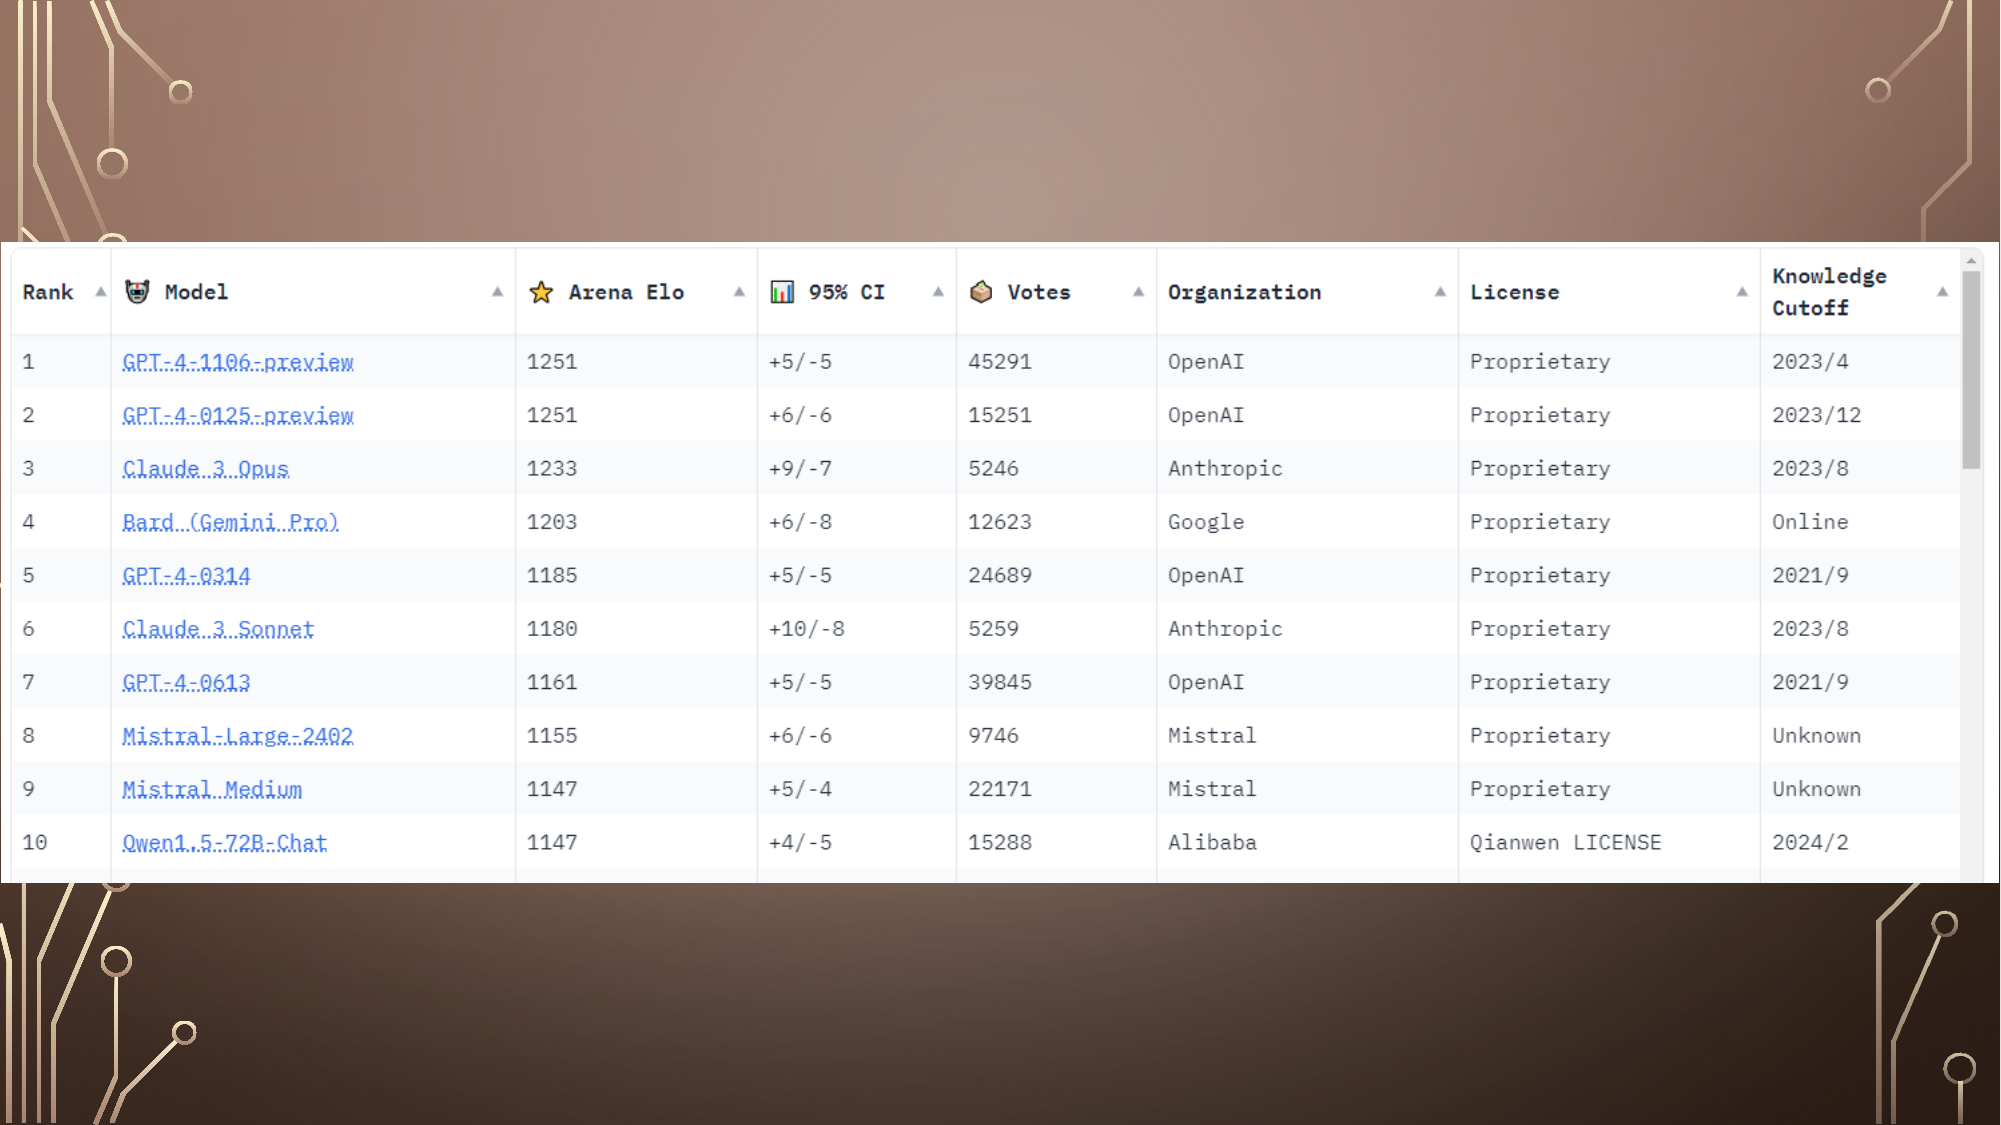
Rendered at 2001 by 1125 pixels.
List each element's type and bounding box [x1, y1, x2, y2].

picture [1, 241, 1999, 883]
